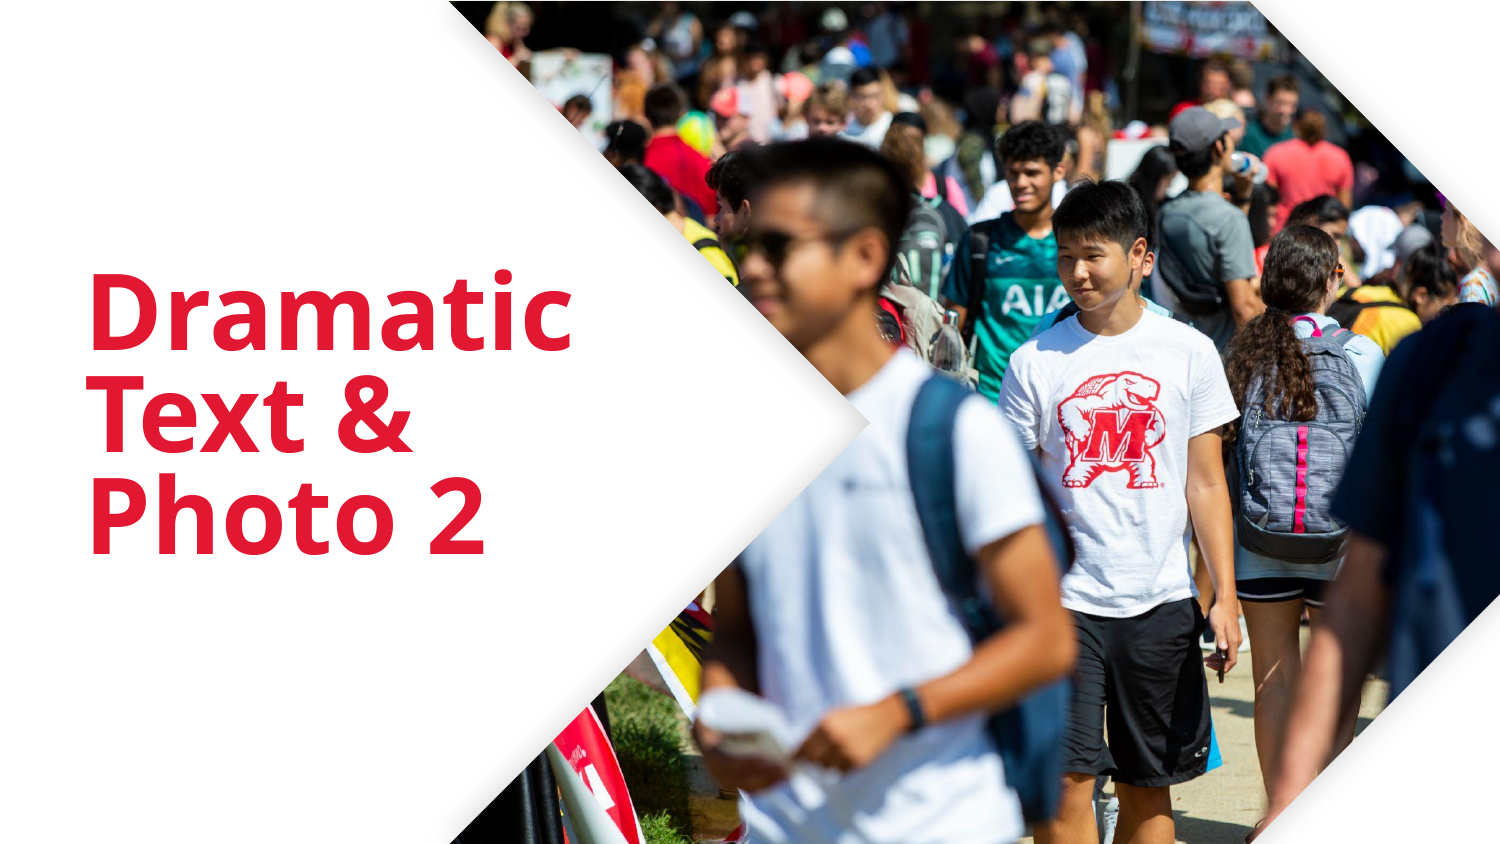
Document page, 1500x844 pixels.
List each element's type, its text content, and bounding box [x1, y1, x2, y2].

picture [448, 0, 1500, 844]
title Dramatic Text & Photo 2 [84, 0, 445, 844]
